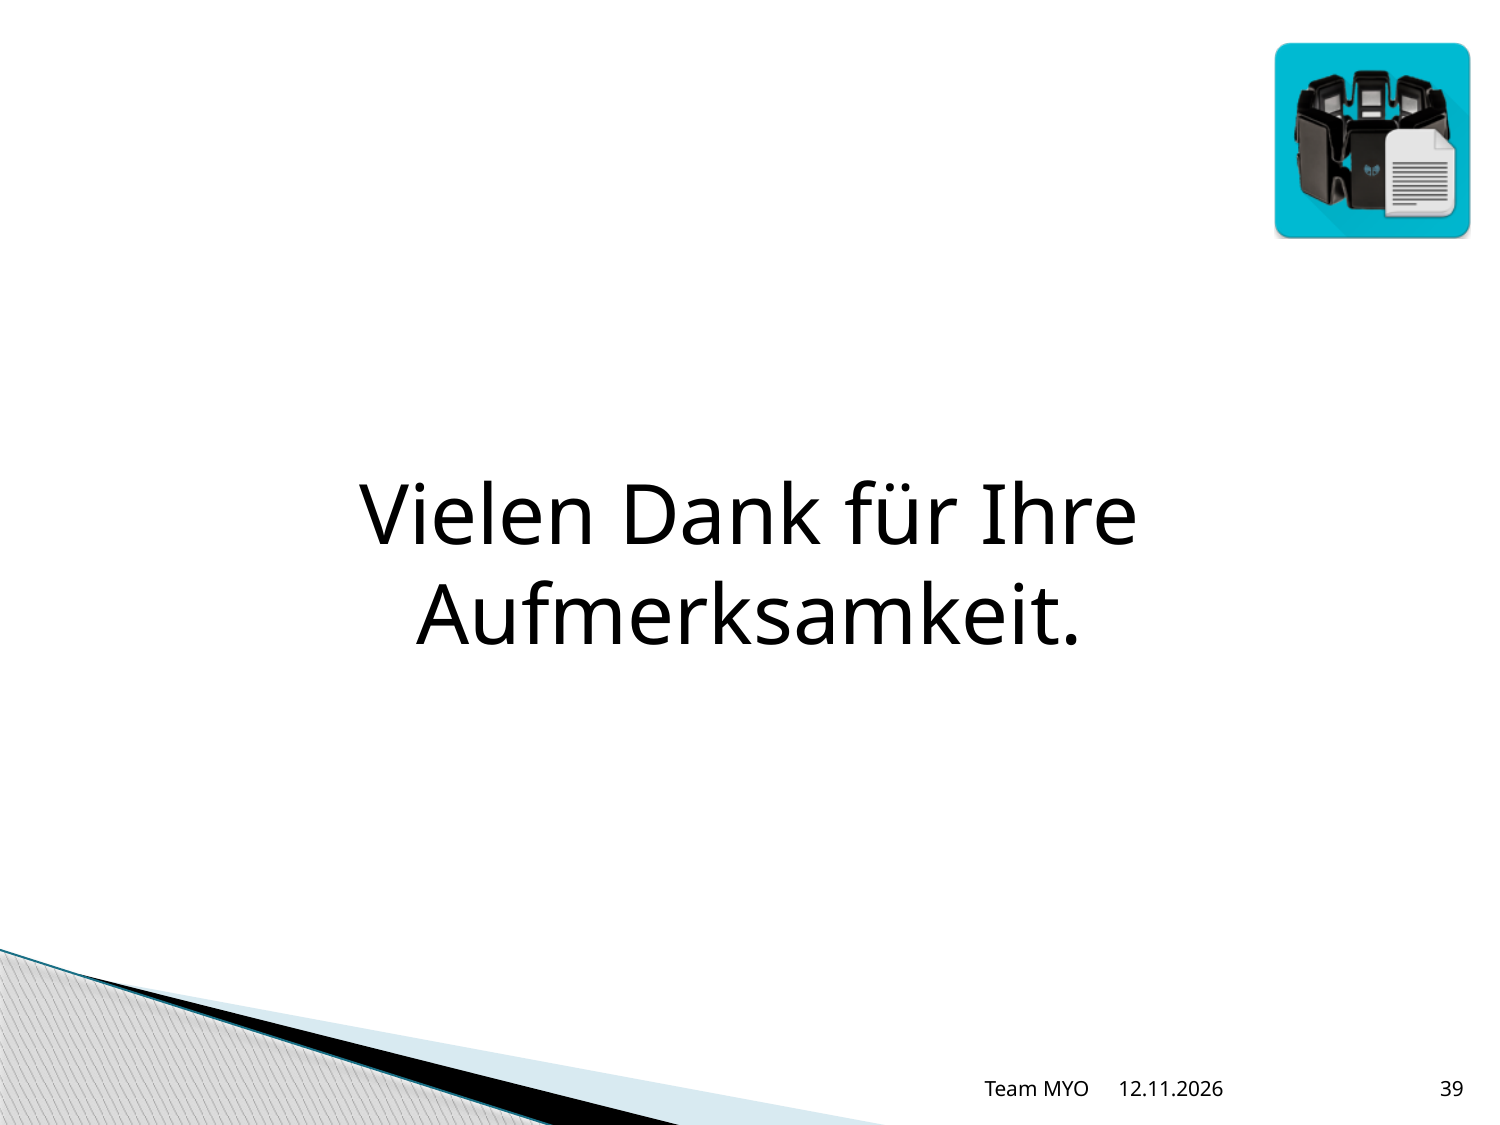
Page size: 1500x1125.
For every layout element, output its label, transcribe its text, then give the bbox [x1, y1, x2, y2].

text_box Vielen Dank für Ihre Aufmerksamkeit. [197, 453, 1303, 669]
picture [1273, 42, 1471, 240]
slide_number 39 [1418, 1051, 1479, 1112]
footer Team MYO [718, 1051, 1105, 1112]
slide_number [1105, 1051, 1418, 1112]
